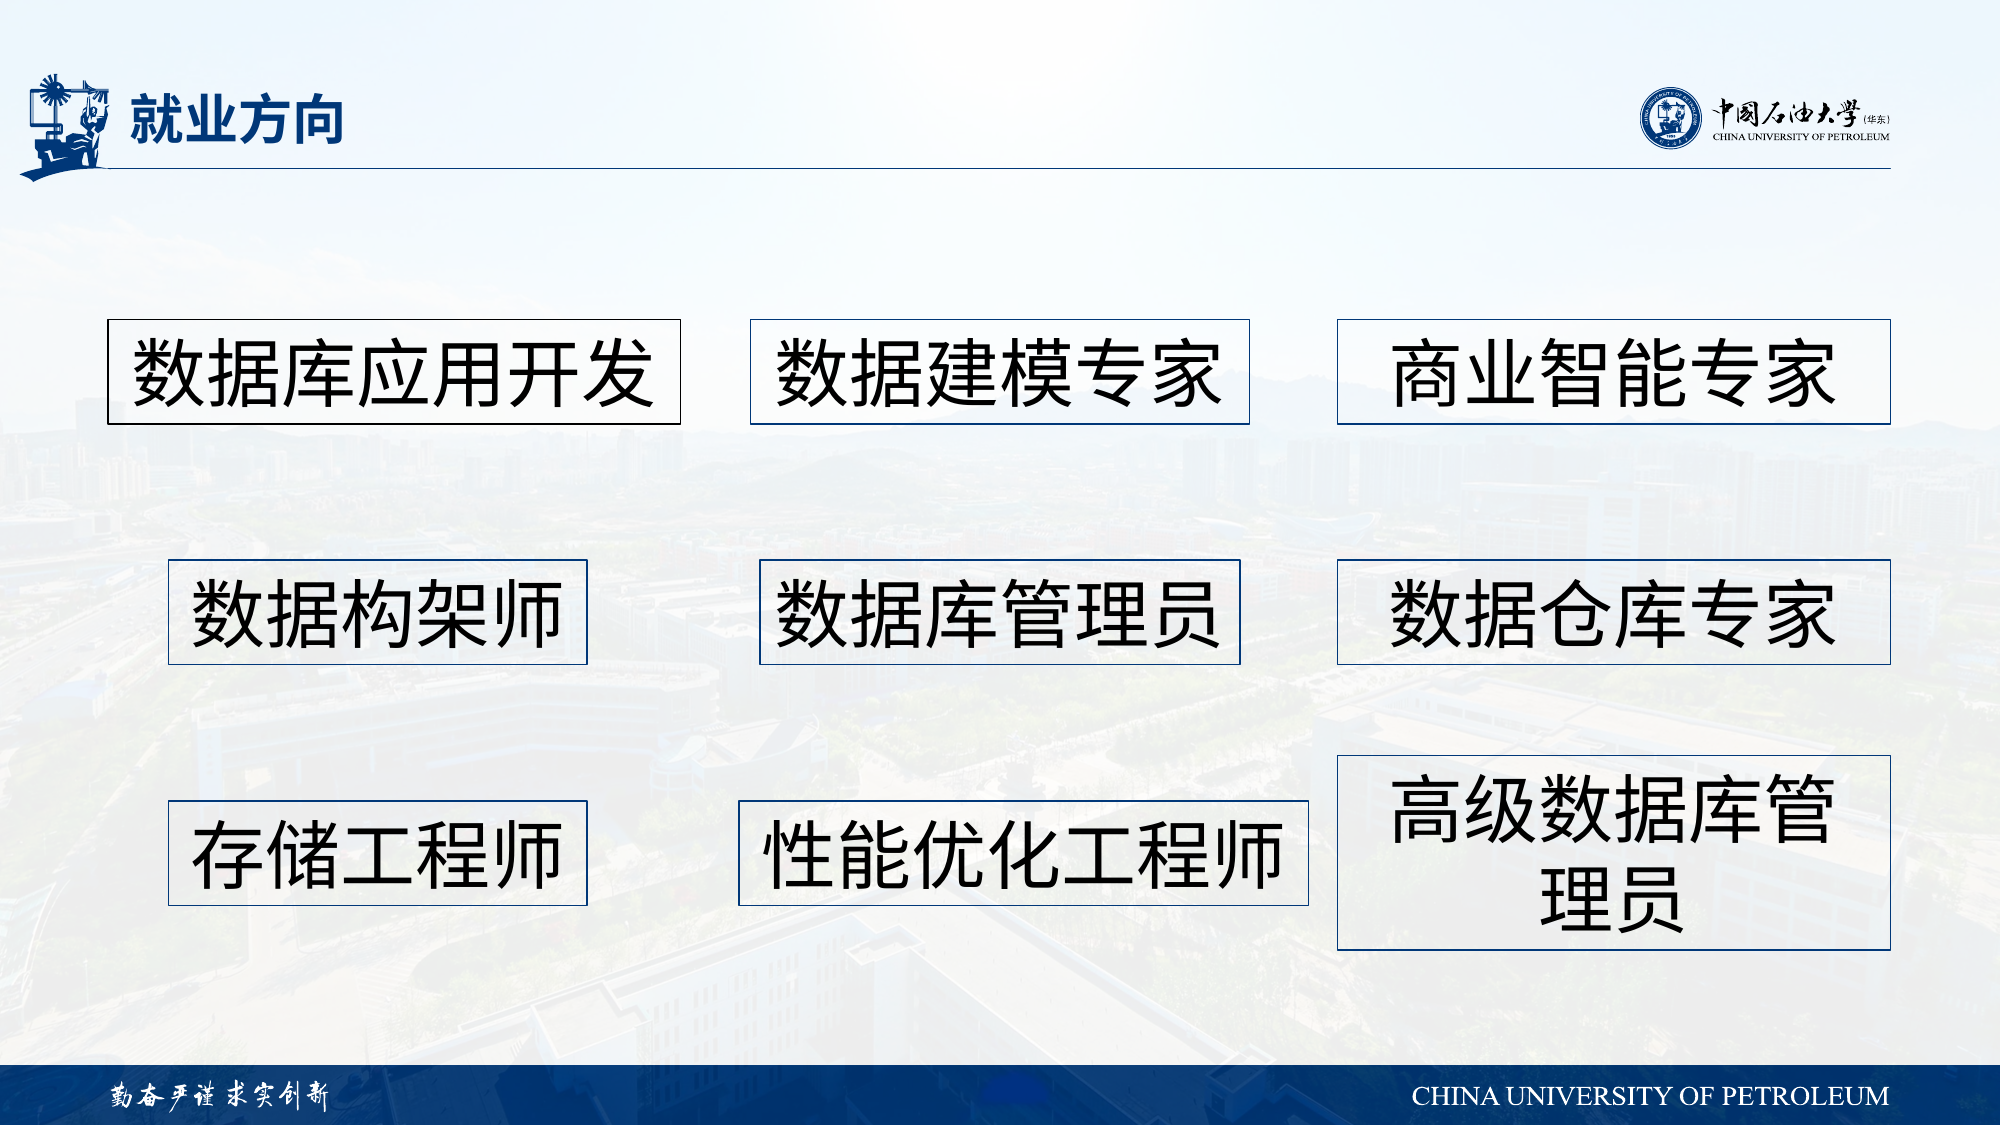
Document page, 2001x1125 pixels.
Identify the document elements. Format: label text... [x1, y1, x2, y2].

text_box 数据构架师 [168, 560, 588, 665]
text_box 数据库应用开发 [107, 319, 681, 425]
text_box 存储工程师 [168, 800, 588, 906]
text_box 商业智能专家 [1337, 319, 1891, 425]
title 就业方向 [129, 94, 1330, 151]
text_box 数据建模专家 [750, 319, 1250, 425]
text_box 高级数据库管理员 [1337, 755, 1891, 951]
text_box 数据库管理员 [759, 560, 1240, 665]
text_box 数据仓库专家 [1337, 560, 1891, 665]
text_box 性能优化工程师 [739, 800, 1309, 906]
